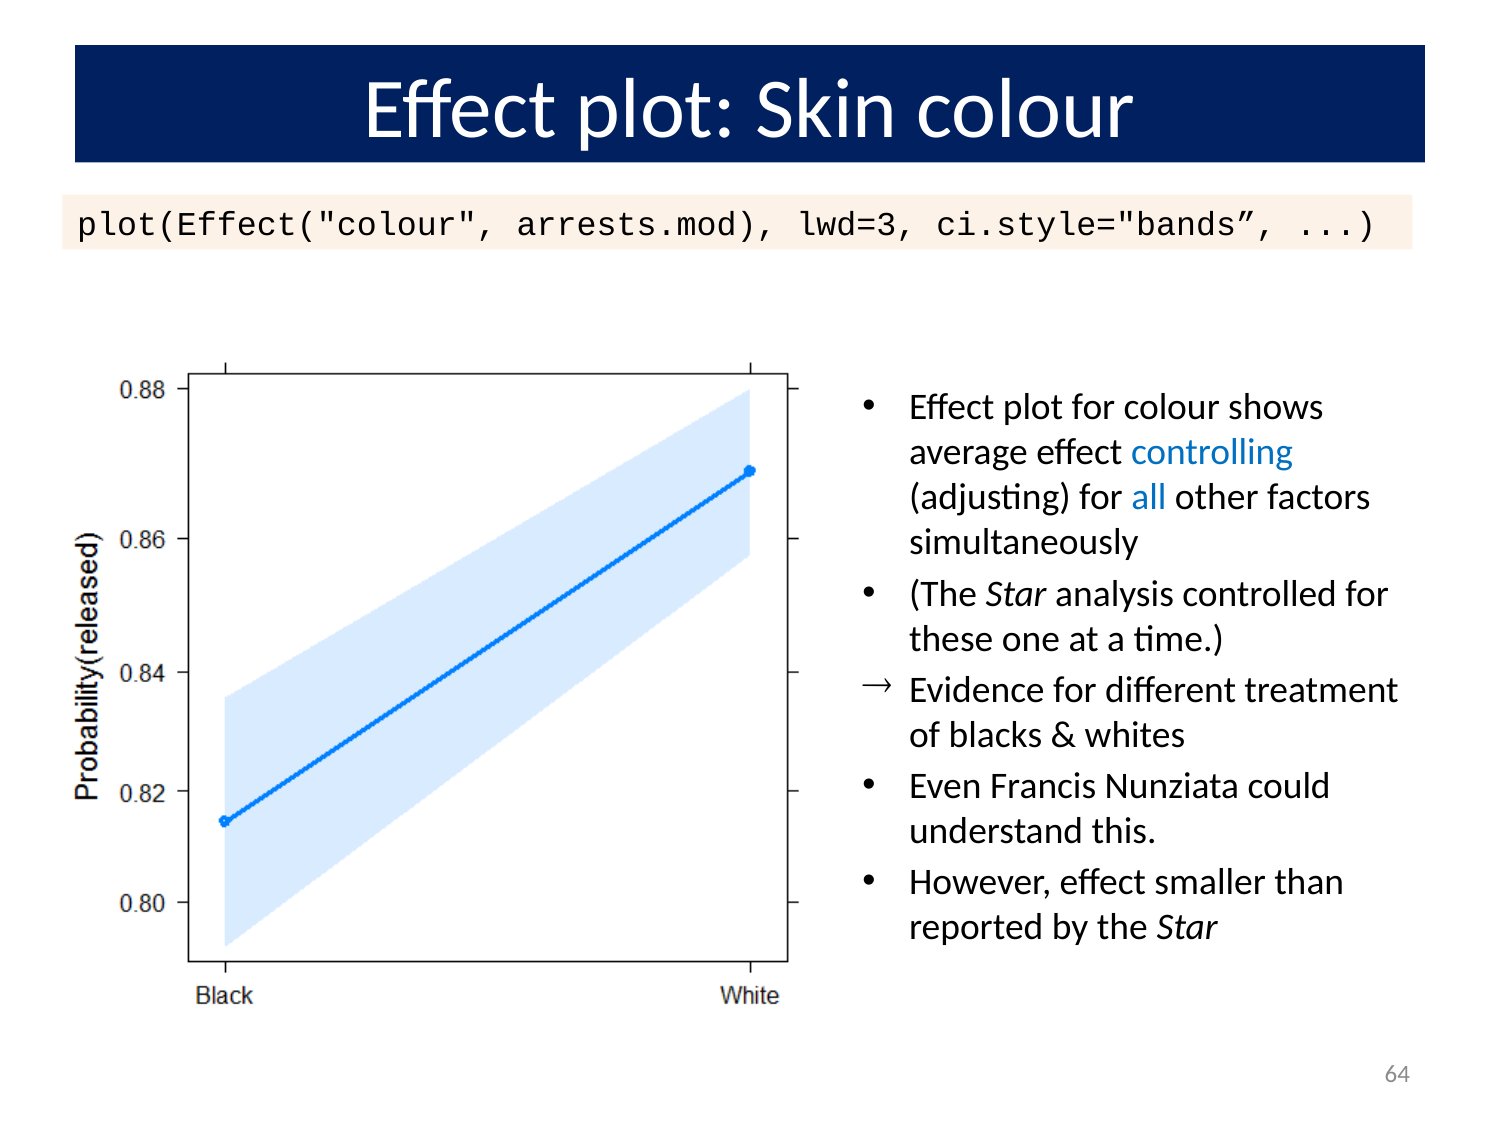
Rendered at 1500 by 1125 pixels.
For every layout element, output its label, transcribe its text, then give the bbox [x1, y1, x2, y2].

slide_number 64 [1074, 1042, 1425, 1103]
picture [49, 305, 846, 1063]
text_box plot(Effect("colour", arrests.mod), lwd=3, ci.style="bands”, ...) [62, 194, 1413, 250]
title Effect plot: Skin colour [75, 45, 1425, 163]
text_box Effect plot for colour shows average effect controlling (adjusting) for all other factors simultaneously (The Star analysis controlled for these one at a time.) Evidence for different treatment of blacks & whites Even Francis Nunziata could understand this. However, effect smaller than reported by the Star [850, 374, 1428, 955]
